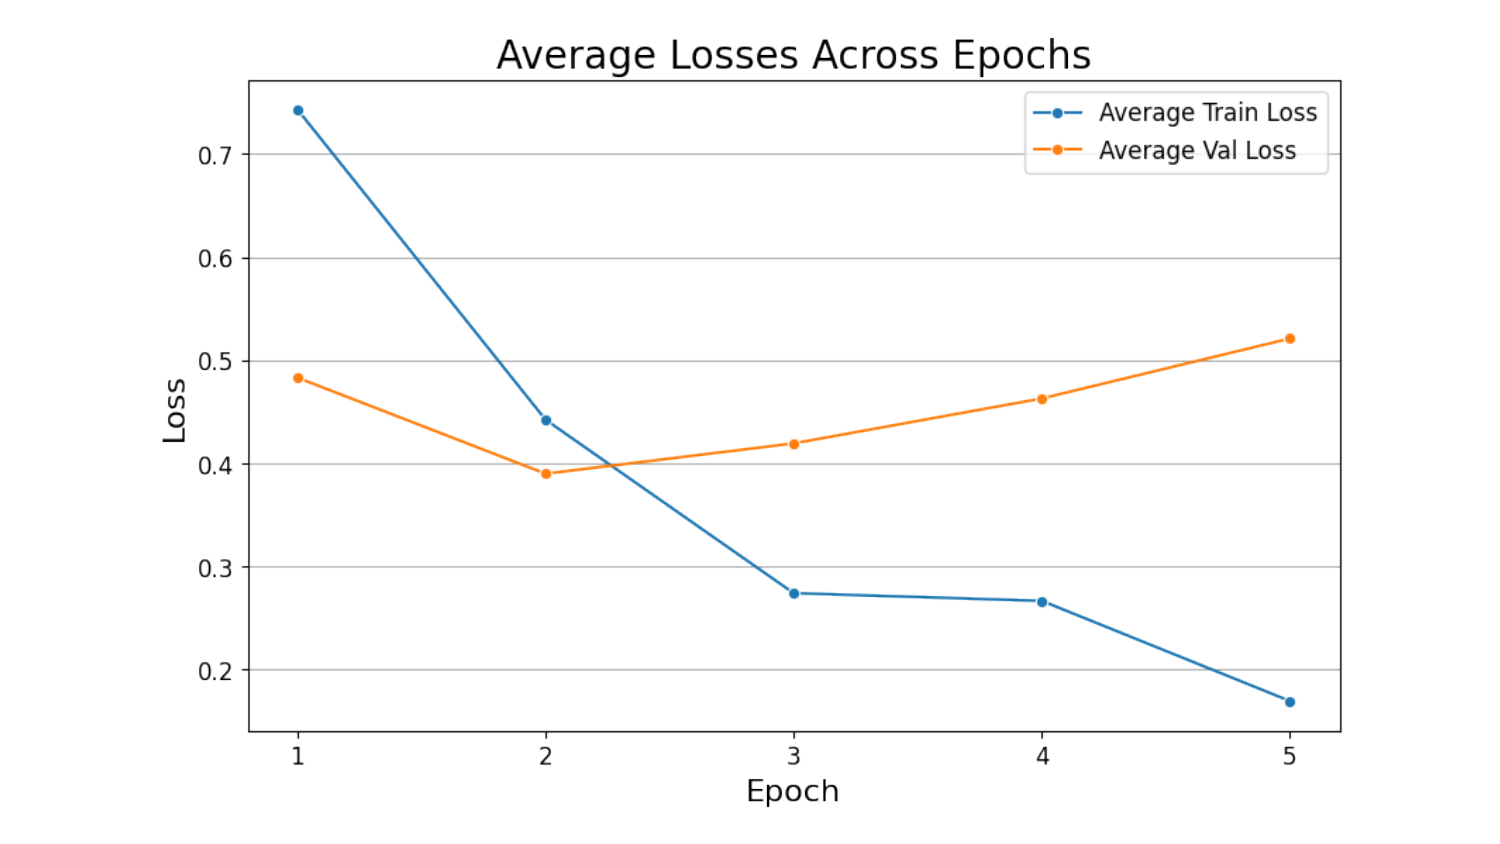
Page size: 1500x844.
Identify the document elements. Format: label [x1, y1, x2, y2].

picture [147, 29, 1353, 815]
